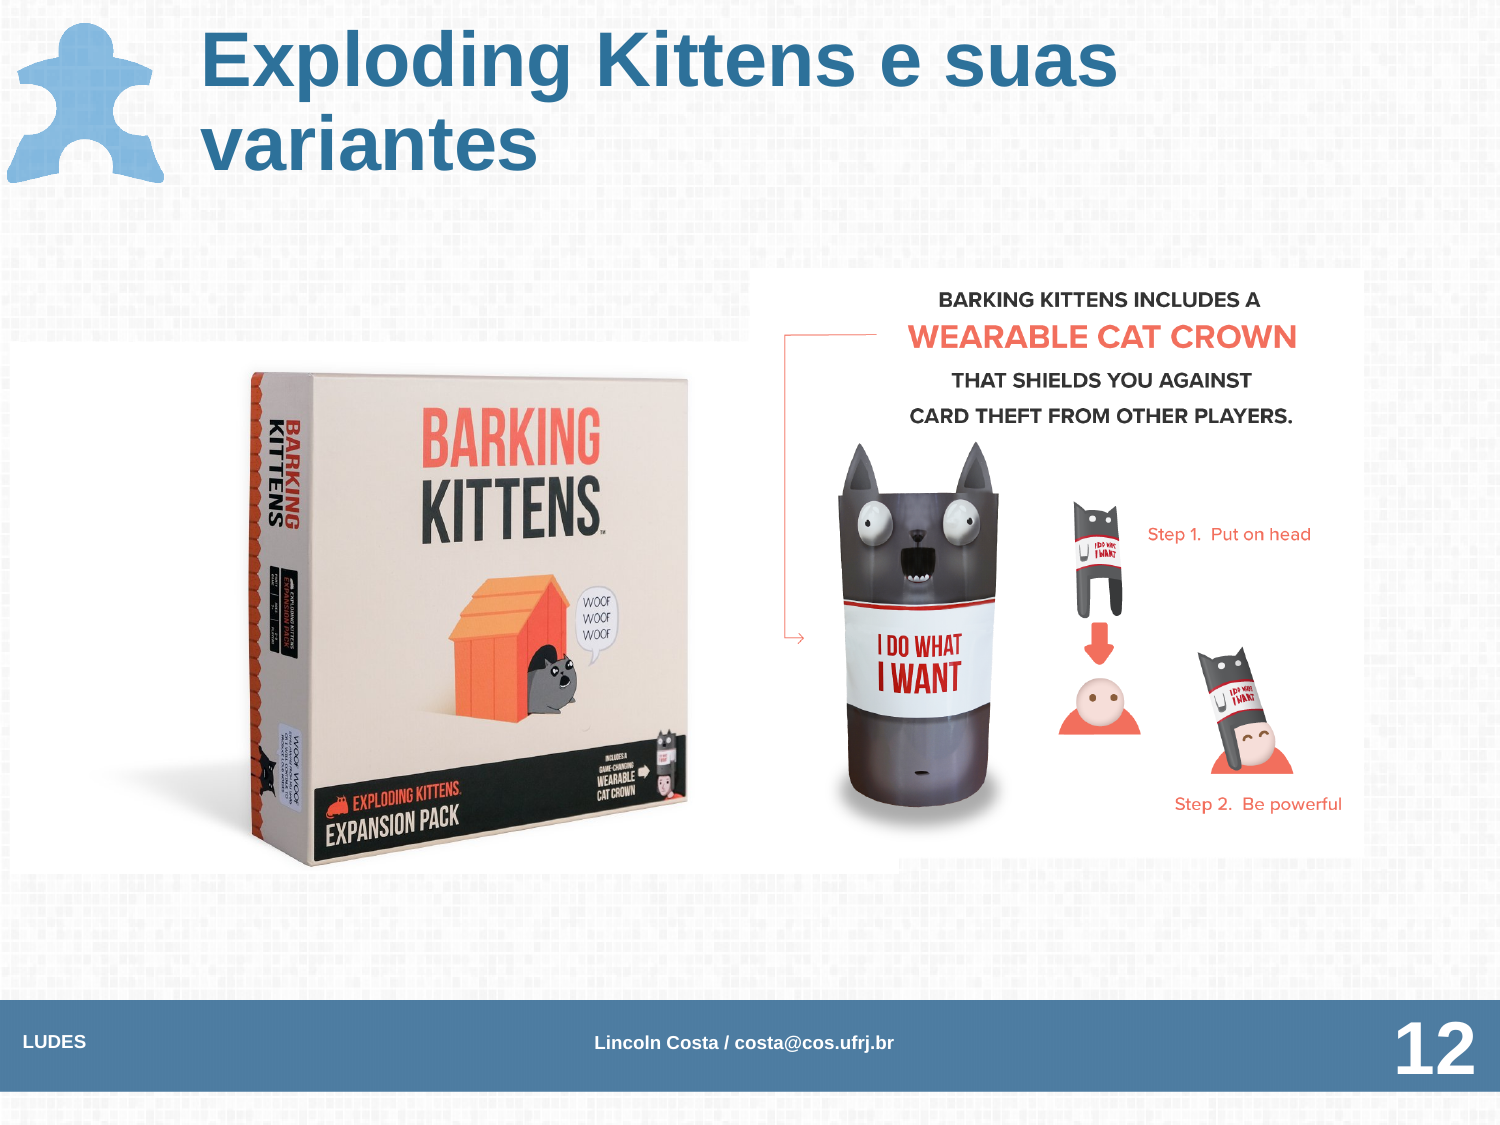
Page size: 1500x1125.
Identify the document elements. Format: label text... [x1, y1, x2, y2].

picture [0, 0, 1500, 1125]
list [750, 268, 1364, 857]
title Exploding Kittens e suas variantes [185, 11, 1481, 195]
slide_number 12 [1297, 1021, 1492, 1069]
footer Lincoln Costa / costa@cos.ufrj.br [526, 1018, 962, 1066]
slide_number LUDES [7, 1017, 203, 1066]
